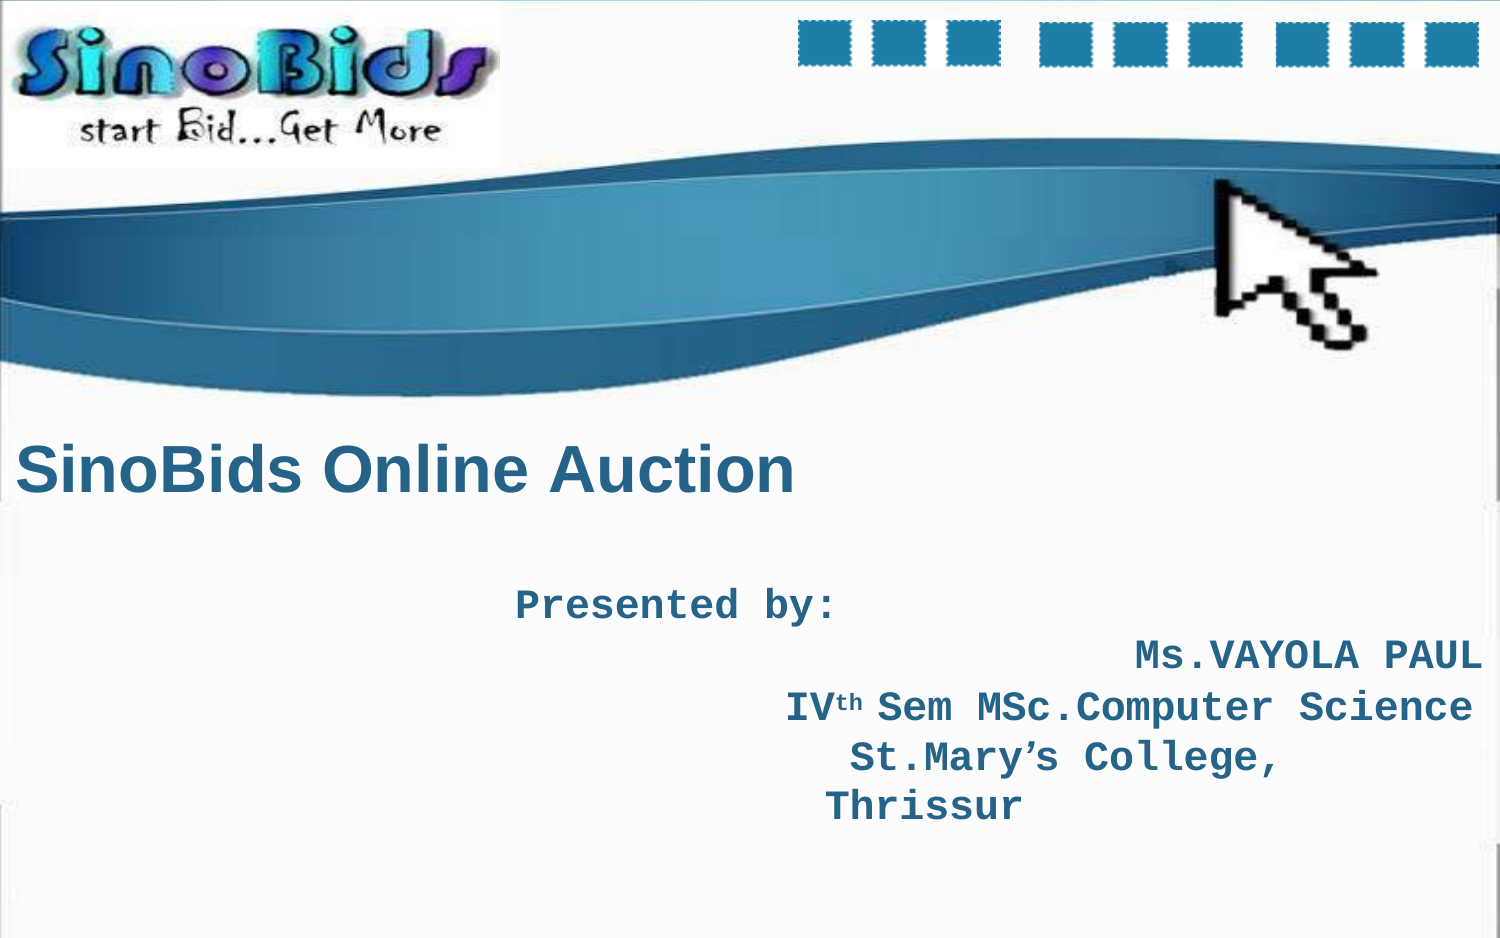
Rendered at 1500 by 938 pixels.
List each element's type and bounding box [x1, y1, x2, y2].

text_box [0, 0, 1500, 938]
text_box [797, 20, 1480, 69]
